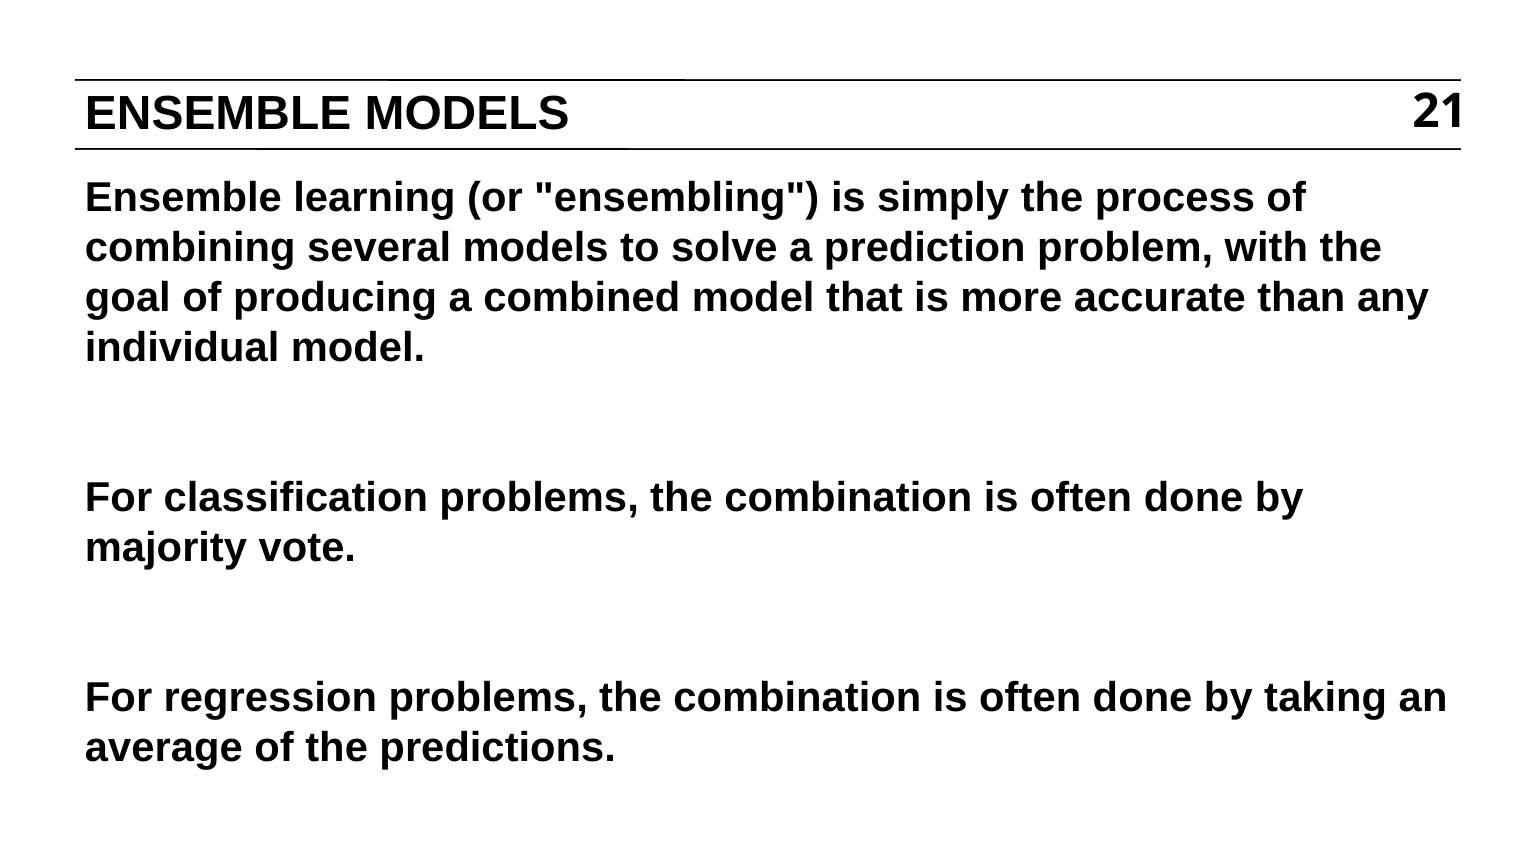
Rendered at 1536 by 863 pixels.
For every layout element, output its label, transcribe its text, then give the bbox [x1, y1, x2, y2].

slide_number 21 [1410, 83, 1470, 142]
list Ensemble learning (or "ensembling") is simply the process of combining several models to solve a prediction problem, with the goal of producing a combined model that is more accurate than any individual model. For classification problems, the combination is often done by majority vote. For regression problems, the combination is often done by taking an average of the predictions. [76, 160, 1460, 823]
title ENSEMBLE MODELS [76, 82, 1369, 160]
